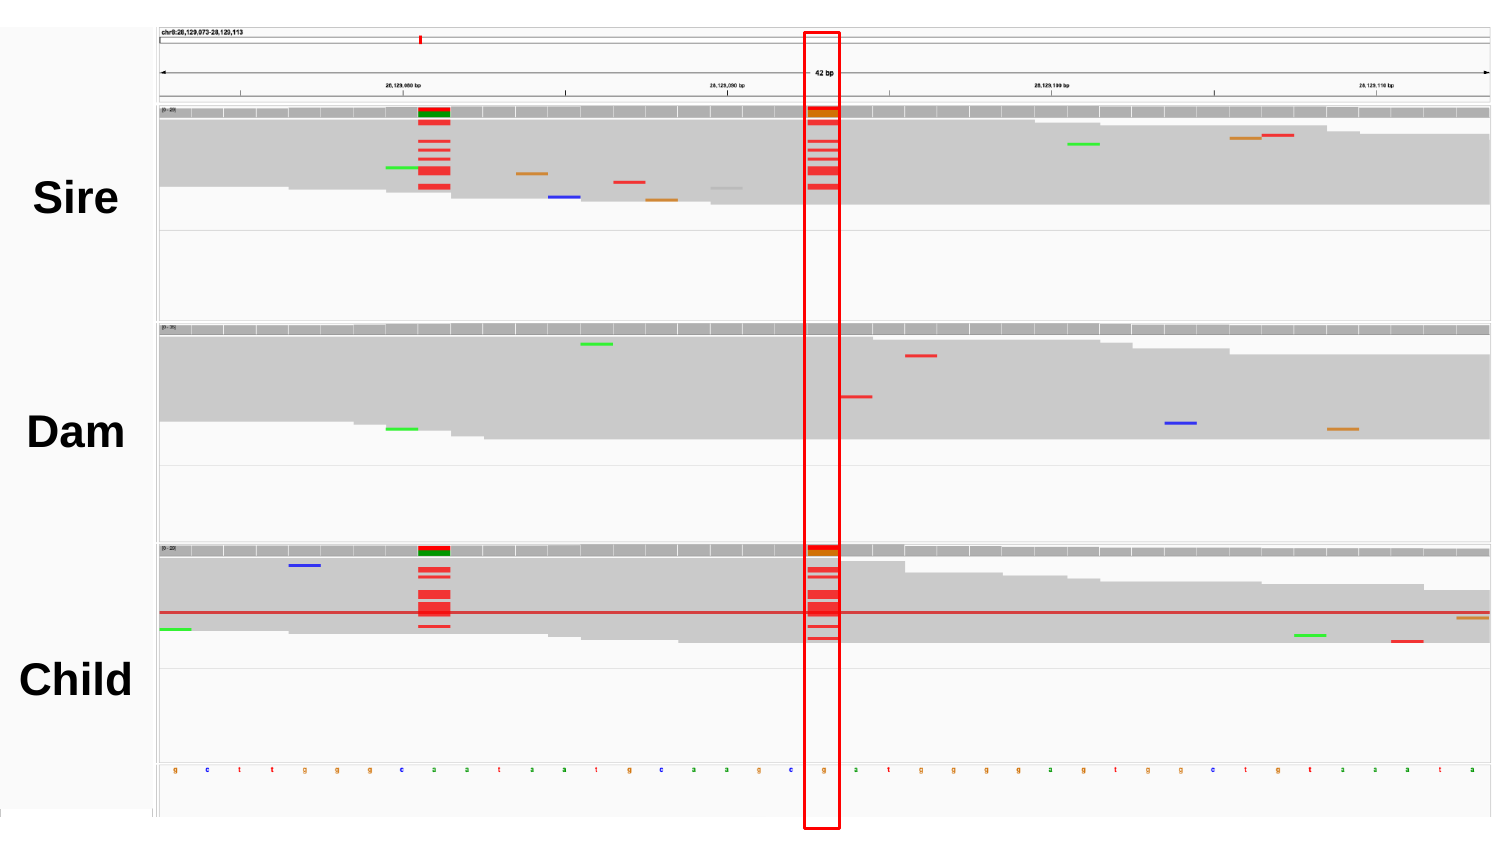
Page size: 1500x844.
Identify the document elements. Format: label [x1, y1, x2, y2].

picture [0, 26, 1500, 817]
text_box [804, 825, 840, 829]
